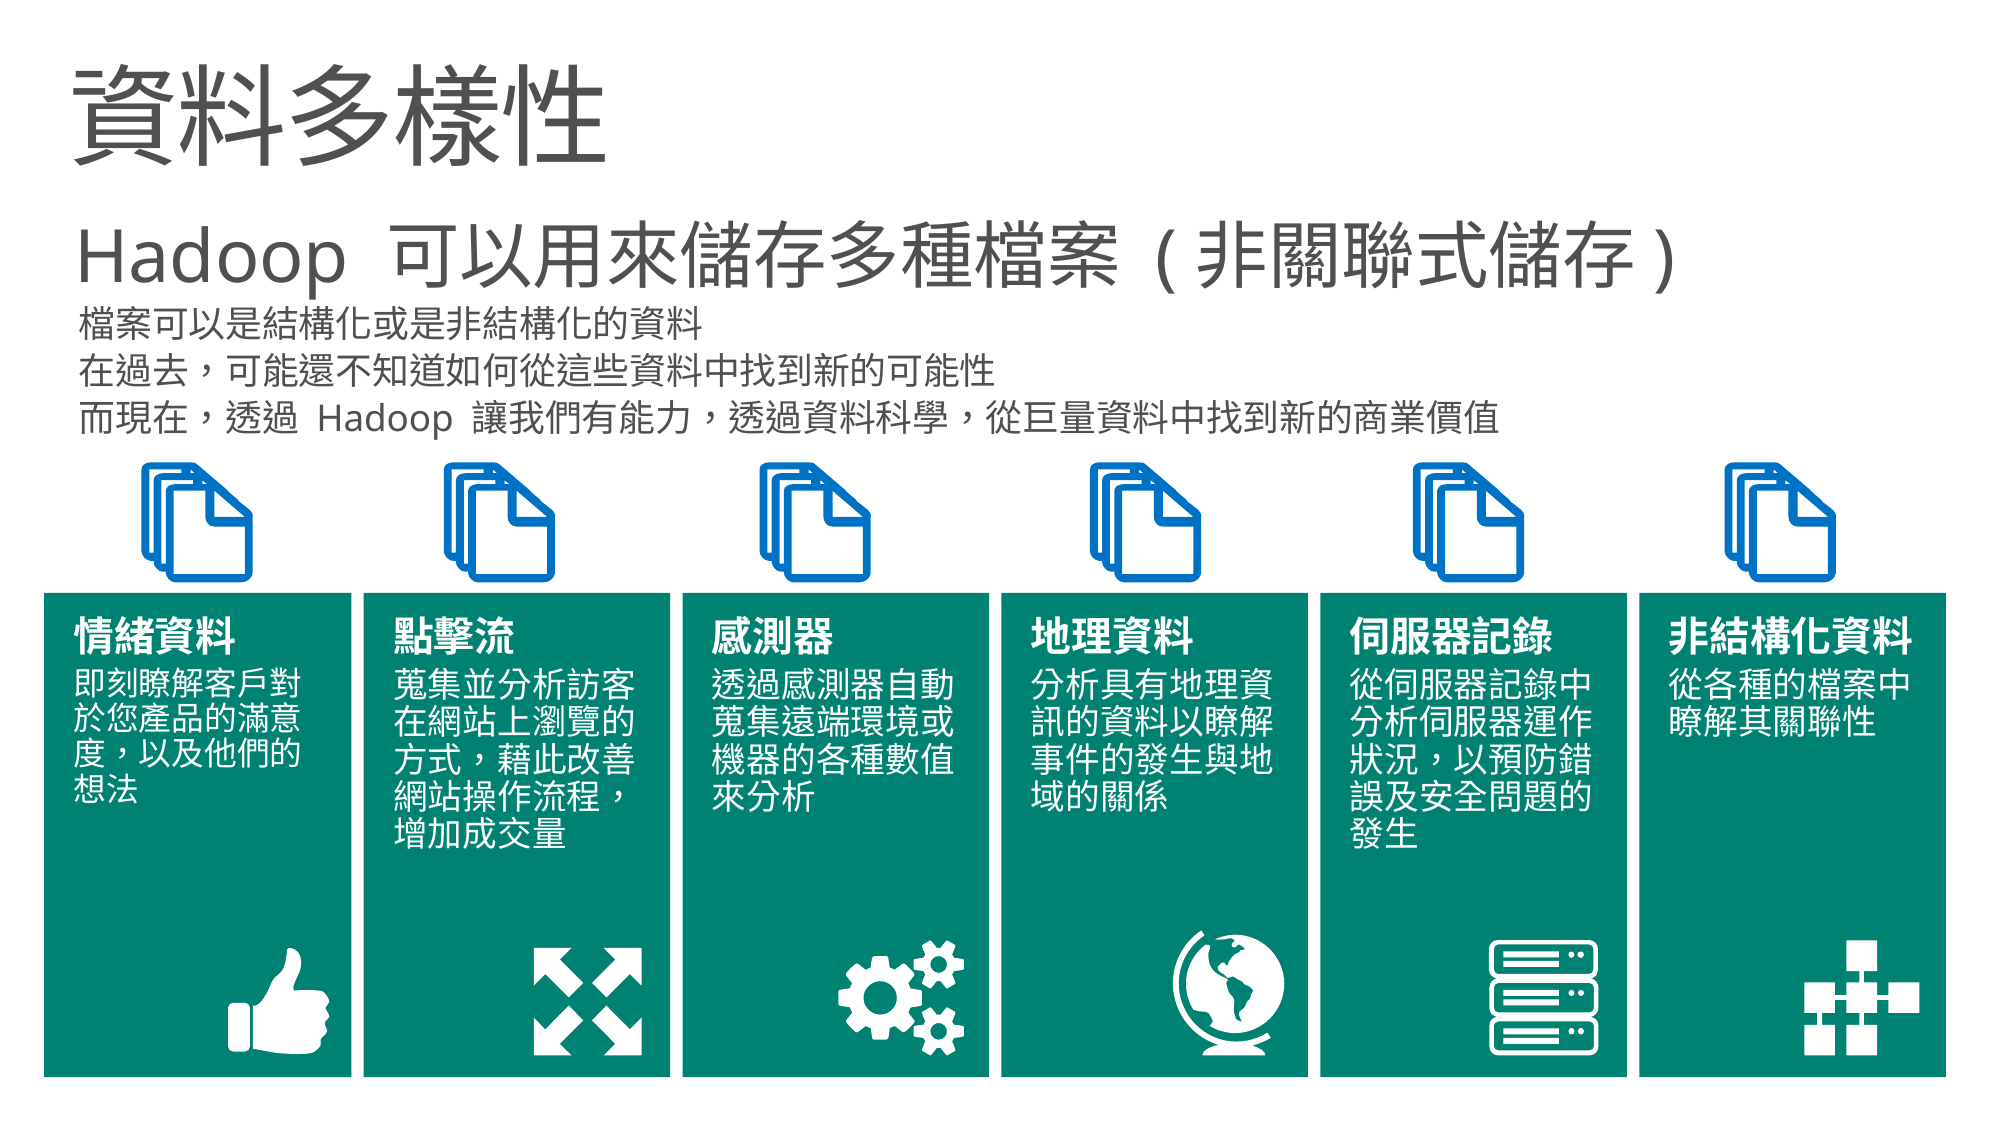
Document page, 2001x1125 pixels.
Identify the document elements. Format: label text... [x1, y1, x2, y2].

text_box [682, 462, 990, 1078]
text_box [43, 462, 102, 1078]
title 資料多樣性 [44, 47, 1957, 195]
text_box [1001, 462, 1309, 1078]
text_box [1320, 462, 1628, 1078]
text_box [1639, 462, 1947, 1078]
list Hadoop 可以用來儲存多種檔案 (非關聯式儲存) 檔案可以是結構化或是非結構化的資料 在過去，可能還不知道如何從這些資料中找到新的可能性 而現在，透過 Hadoop 讓我們有能力，透過資料科學，從巨量資料中找到新的商業價值 [44, 195, 1957, 527]
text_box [102, 462, 671, 1078]
